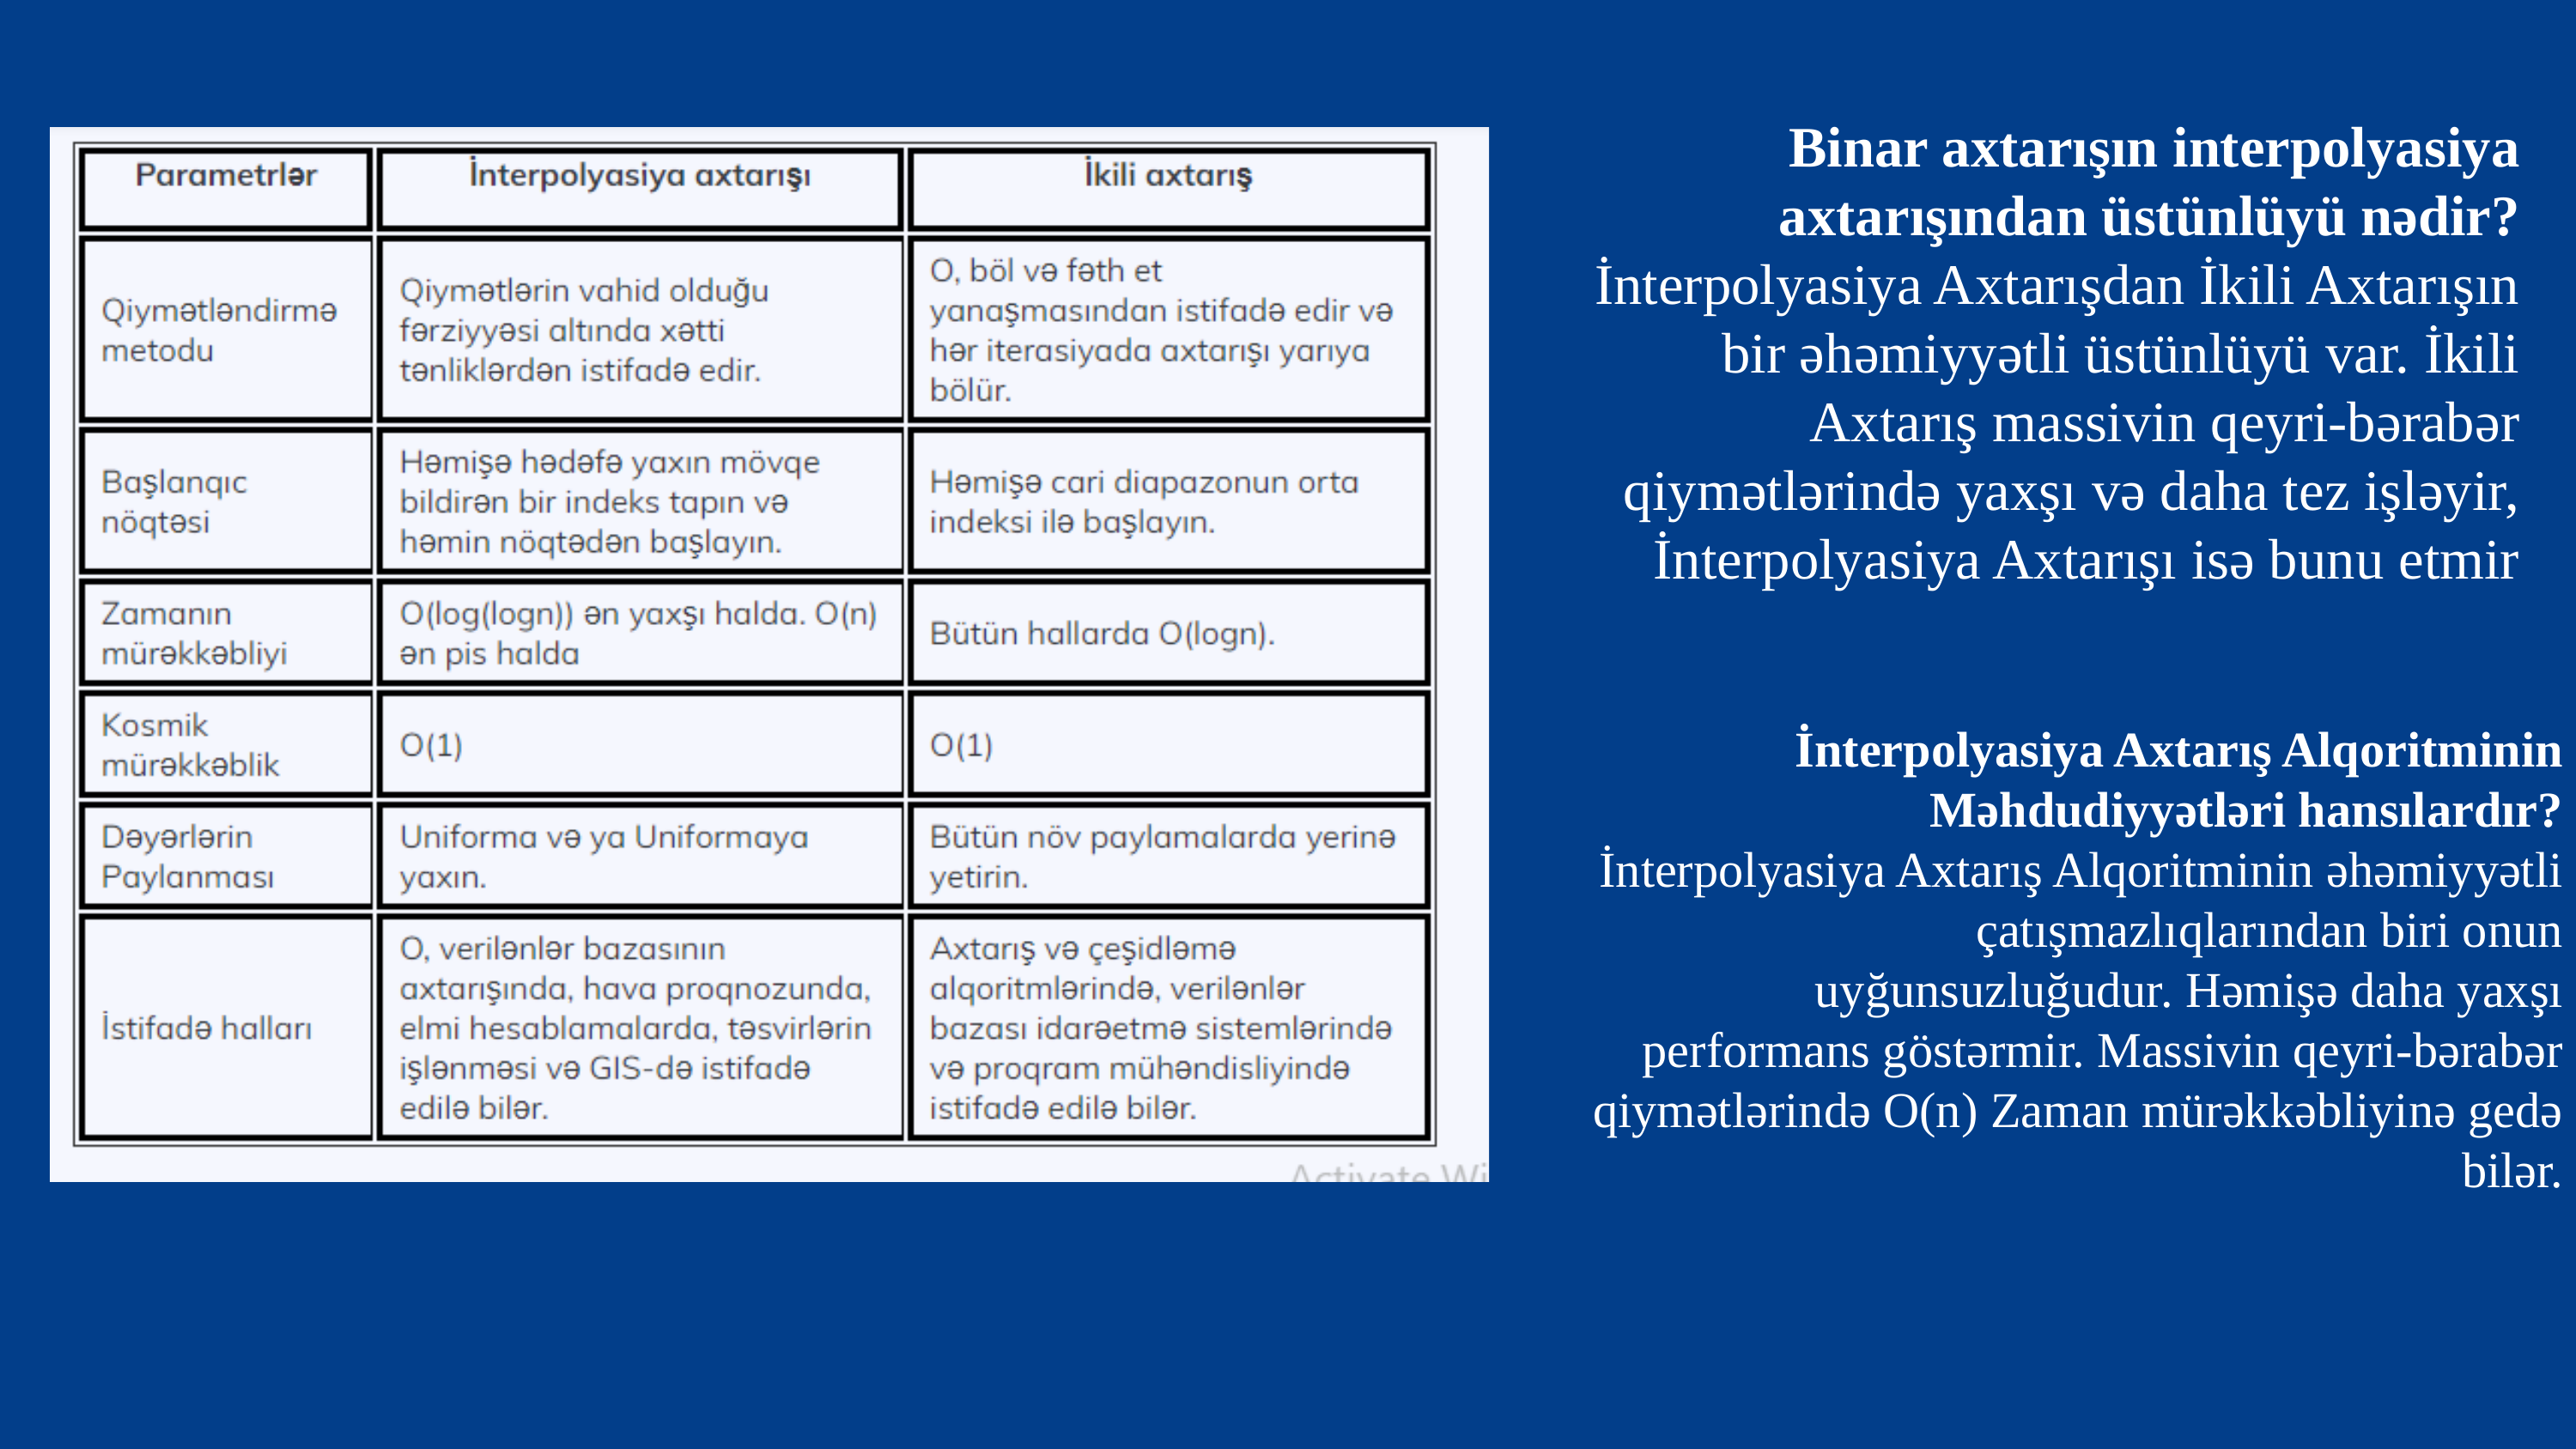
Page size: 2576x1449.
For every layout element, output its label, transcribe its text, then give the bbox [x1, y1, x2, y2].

picture [49, 127, 1490, 1183]
text_box Binar axtarışın interpolyasiya axtarışından üstünlüyü nədir? İnterpolyasiya Axtarışdan İkili Axtarışın bir əhəmiyyətli üstünlüyü var. İkili Axtarış massivin qeyri-bərabər qiymətlərində yaxşı və daha tez işləyir, İnterpolyasiya Axtarışı isə bunu etmir [1576, 103, 2534, 597]
text_box İnterpolyasiya Axtarış Alqoritminin Məhdudiyyətləri hansılardır? İnterpolyasiya Axtarış Alqoritminin əhəmiyyətli çatışmazlıqlarından biri onun uyğunsuzluğudur. Həmişə daha yaxşı performans göstərmir. Massivin qeyri-bərabər qiymətlərində O(n) Zaman mürəkkəbliyinə gedə bilər. [1563, 710, 2576, 1204]
